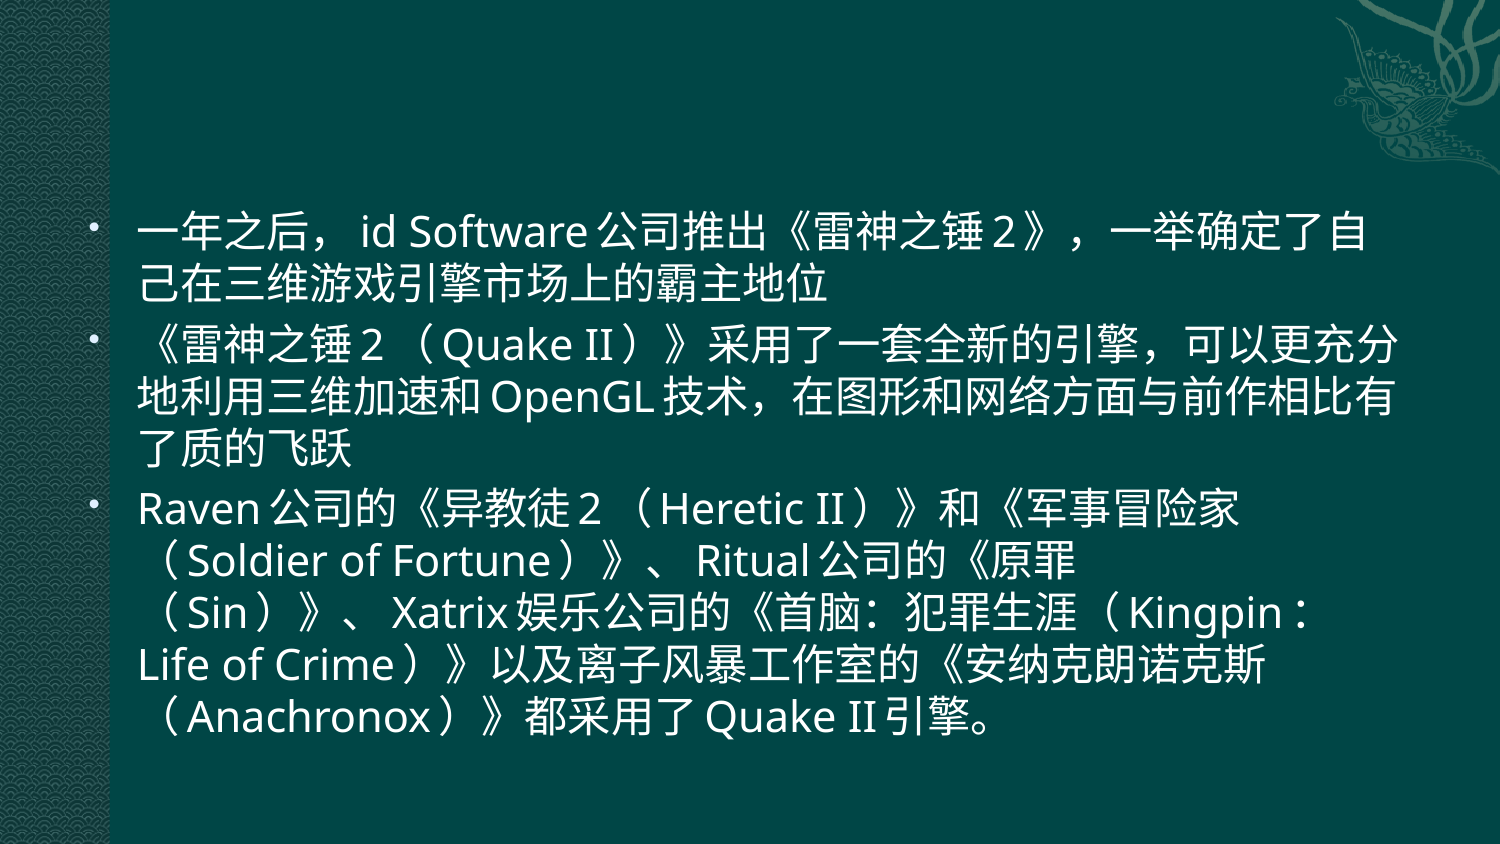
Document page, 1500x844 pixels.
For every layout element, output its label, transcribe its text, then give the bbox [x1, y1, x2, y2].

list 一年之后，id Software公司推出《雷神之锤2》，一举确定了自己在三维游戏引擎市场上的霸主地位 《雷神之锤2（Quake II）》采用了一套全新的引擎，可以更充分地利用三维加速和OpenGL技术，在图形和网络方面与前作相比有了质的飞跃 Raven公司的《异教徒2（Heretic II）》和《军事冒险家（Soldier of Fortune）》、Ritual公司的《原罪（Sin）》、Xatrix娱乐公司的《首脑：犯罪生涯（Kingpin：Life of Crime）》以及离子风暴工作室的《安纳克朗诺克斯（Anachronox）》都采用了Quake II引擎。 [75, 196, 1425, 754]
picture [0, 0, 110, 844]
